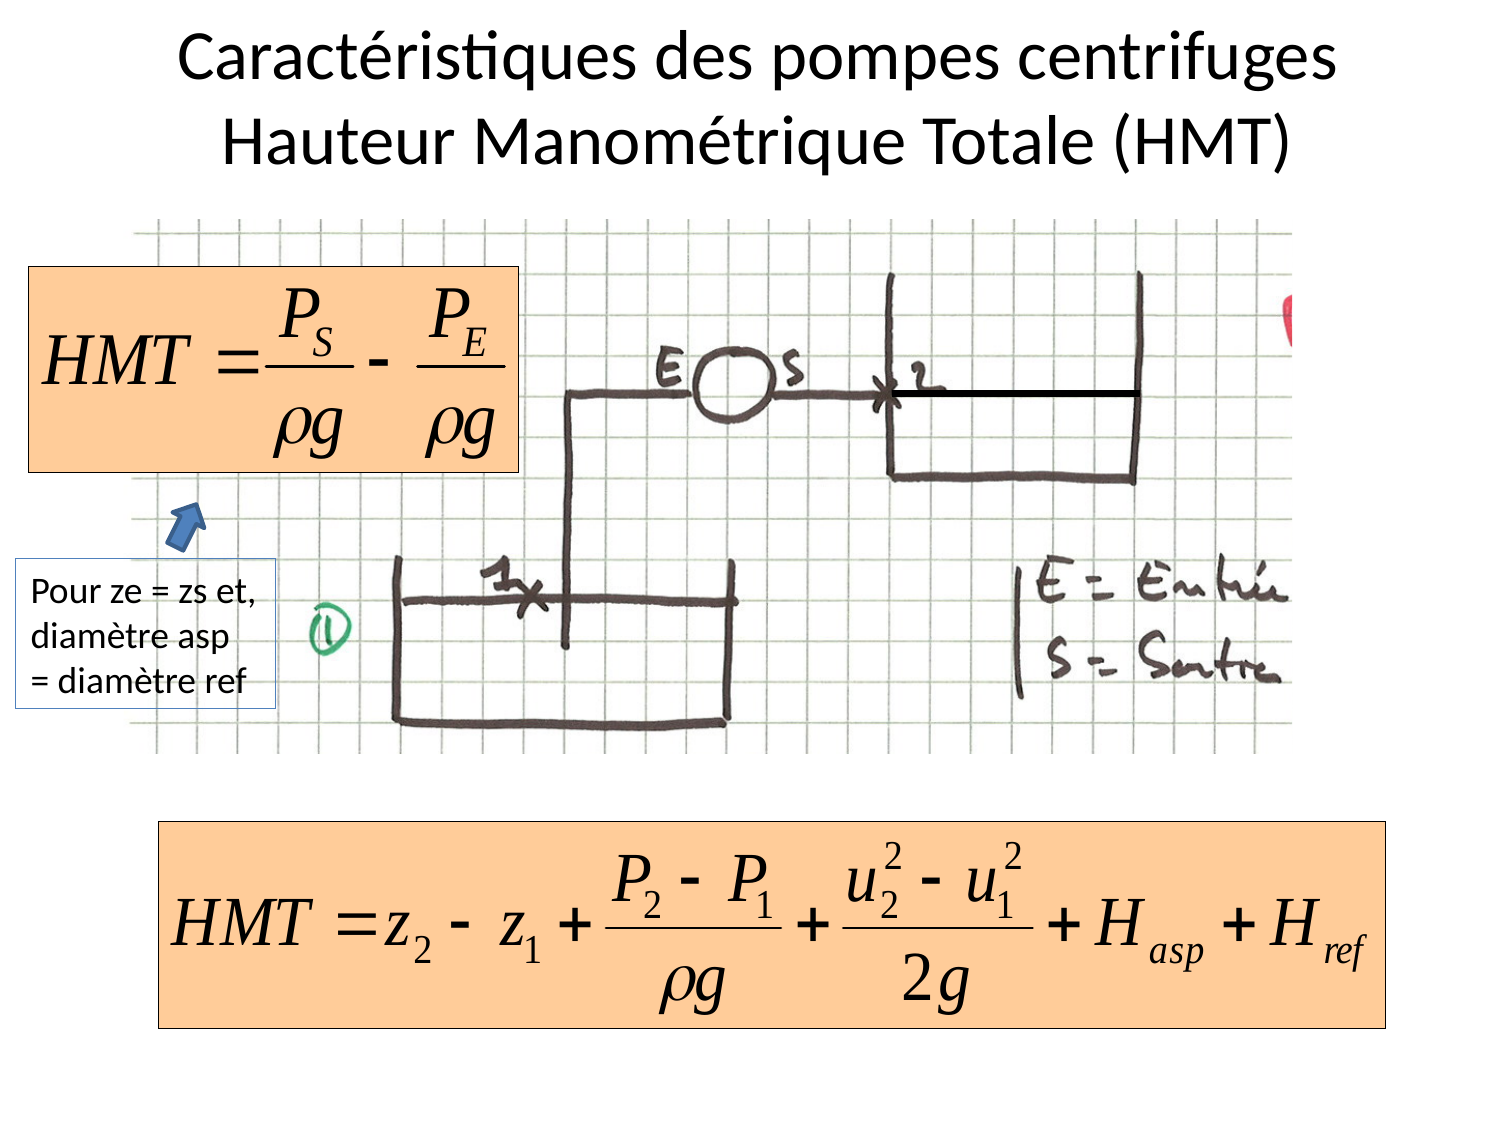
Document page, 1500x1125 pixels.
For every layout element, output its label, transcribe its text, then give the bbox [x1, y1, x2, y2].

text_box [159, 822, 1385, 1028]
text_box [29, 266, 518, 472]
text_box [123, 219, 1293, 754]
text_box Pour ze = zs et, diamètre asp = diamètre ref [15, 558, 118, 709]
title Caractéristiques des pompes centrifuges Hauteur Manométrique Totale (HMT) [29, 0, 1488, 188]
